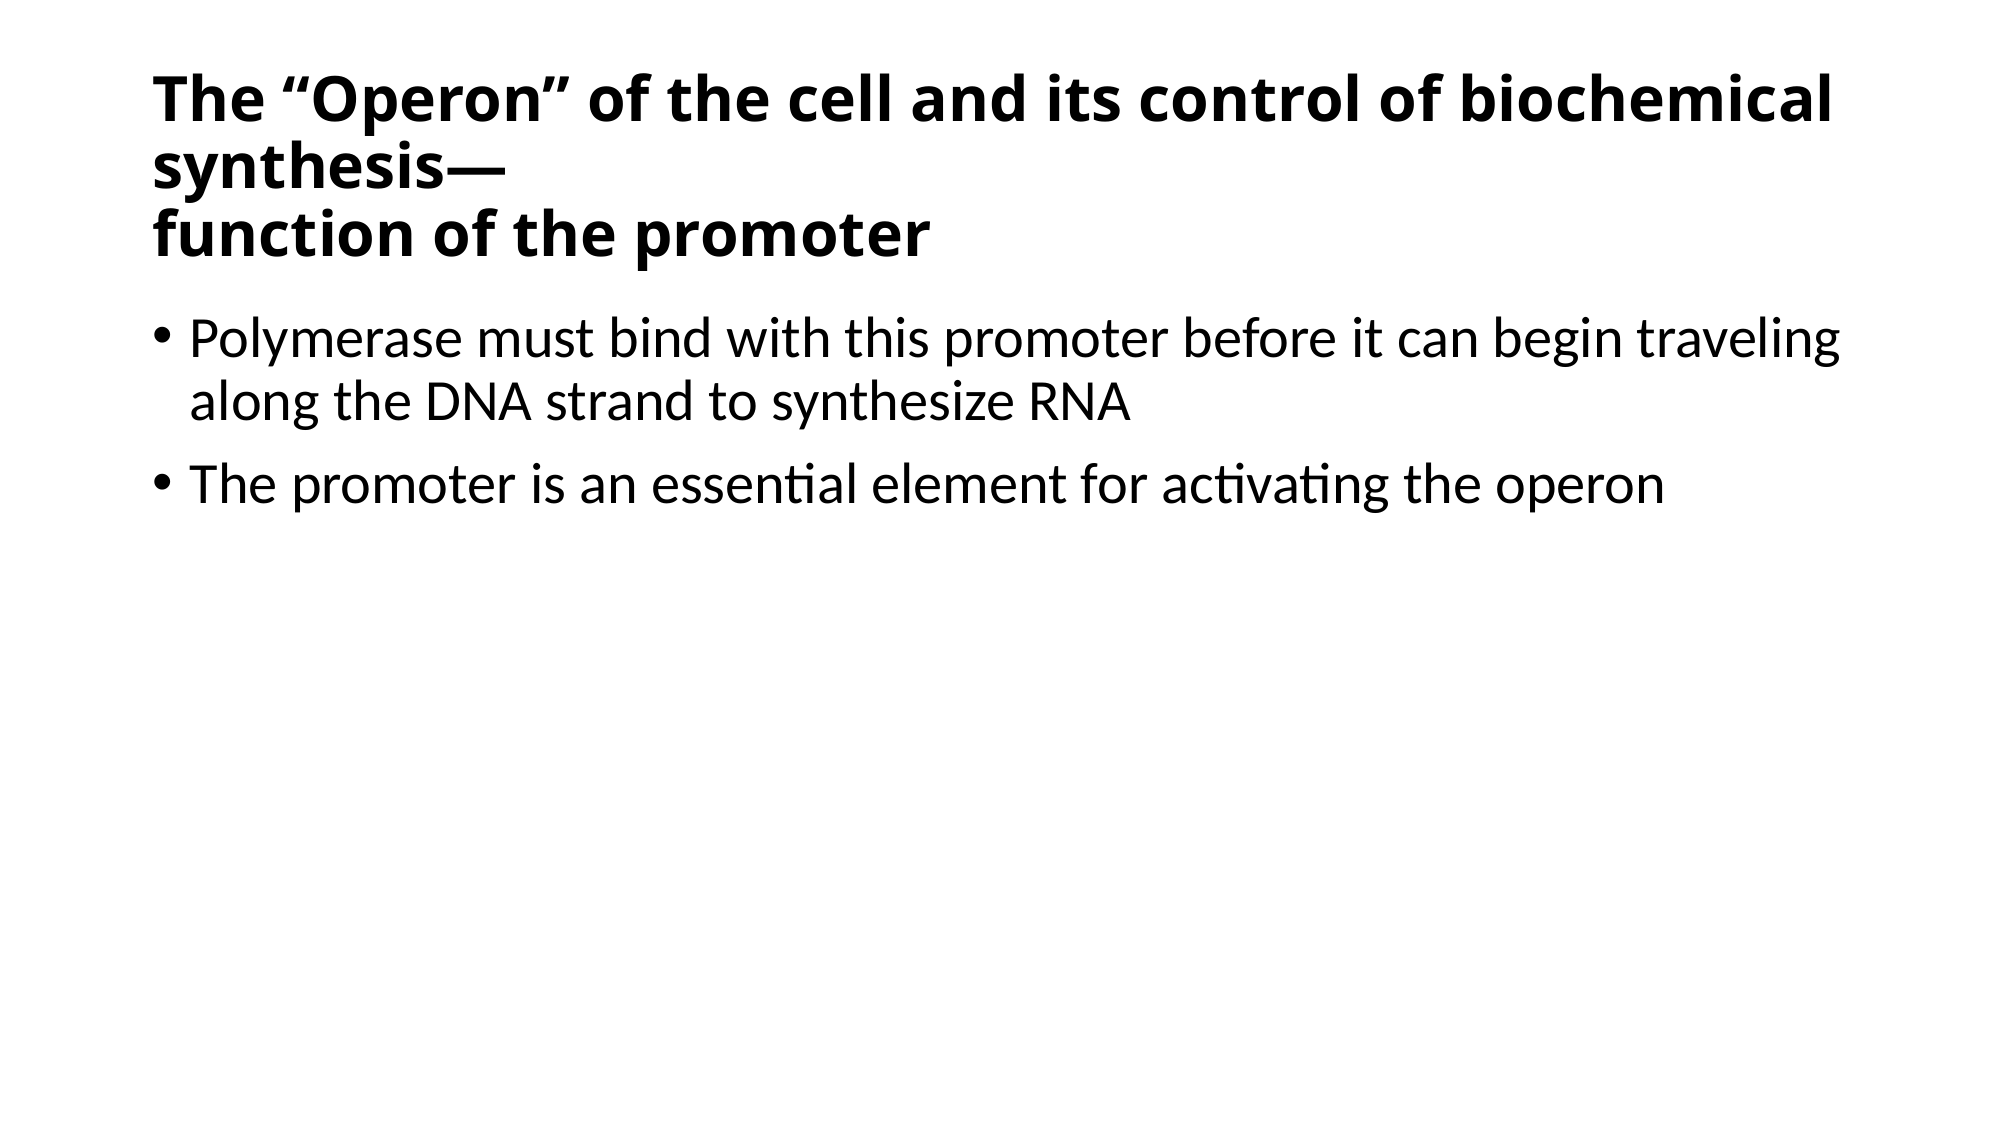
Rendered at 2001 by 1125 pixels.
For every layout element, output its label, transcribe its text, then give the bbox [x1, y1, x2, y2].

list Polymerase must bind with this promoter before it can begin traveling along the DNA strand to synthesize RNA The promoter is an essential element for activating the operon [137, 299, 1863, 1014]
title The “Operon” of the cell and its control of biochemical synthesis— function of the promoter [137, 59, 1863, 278]
